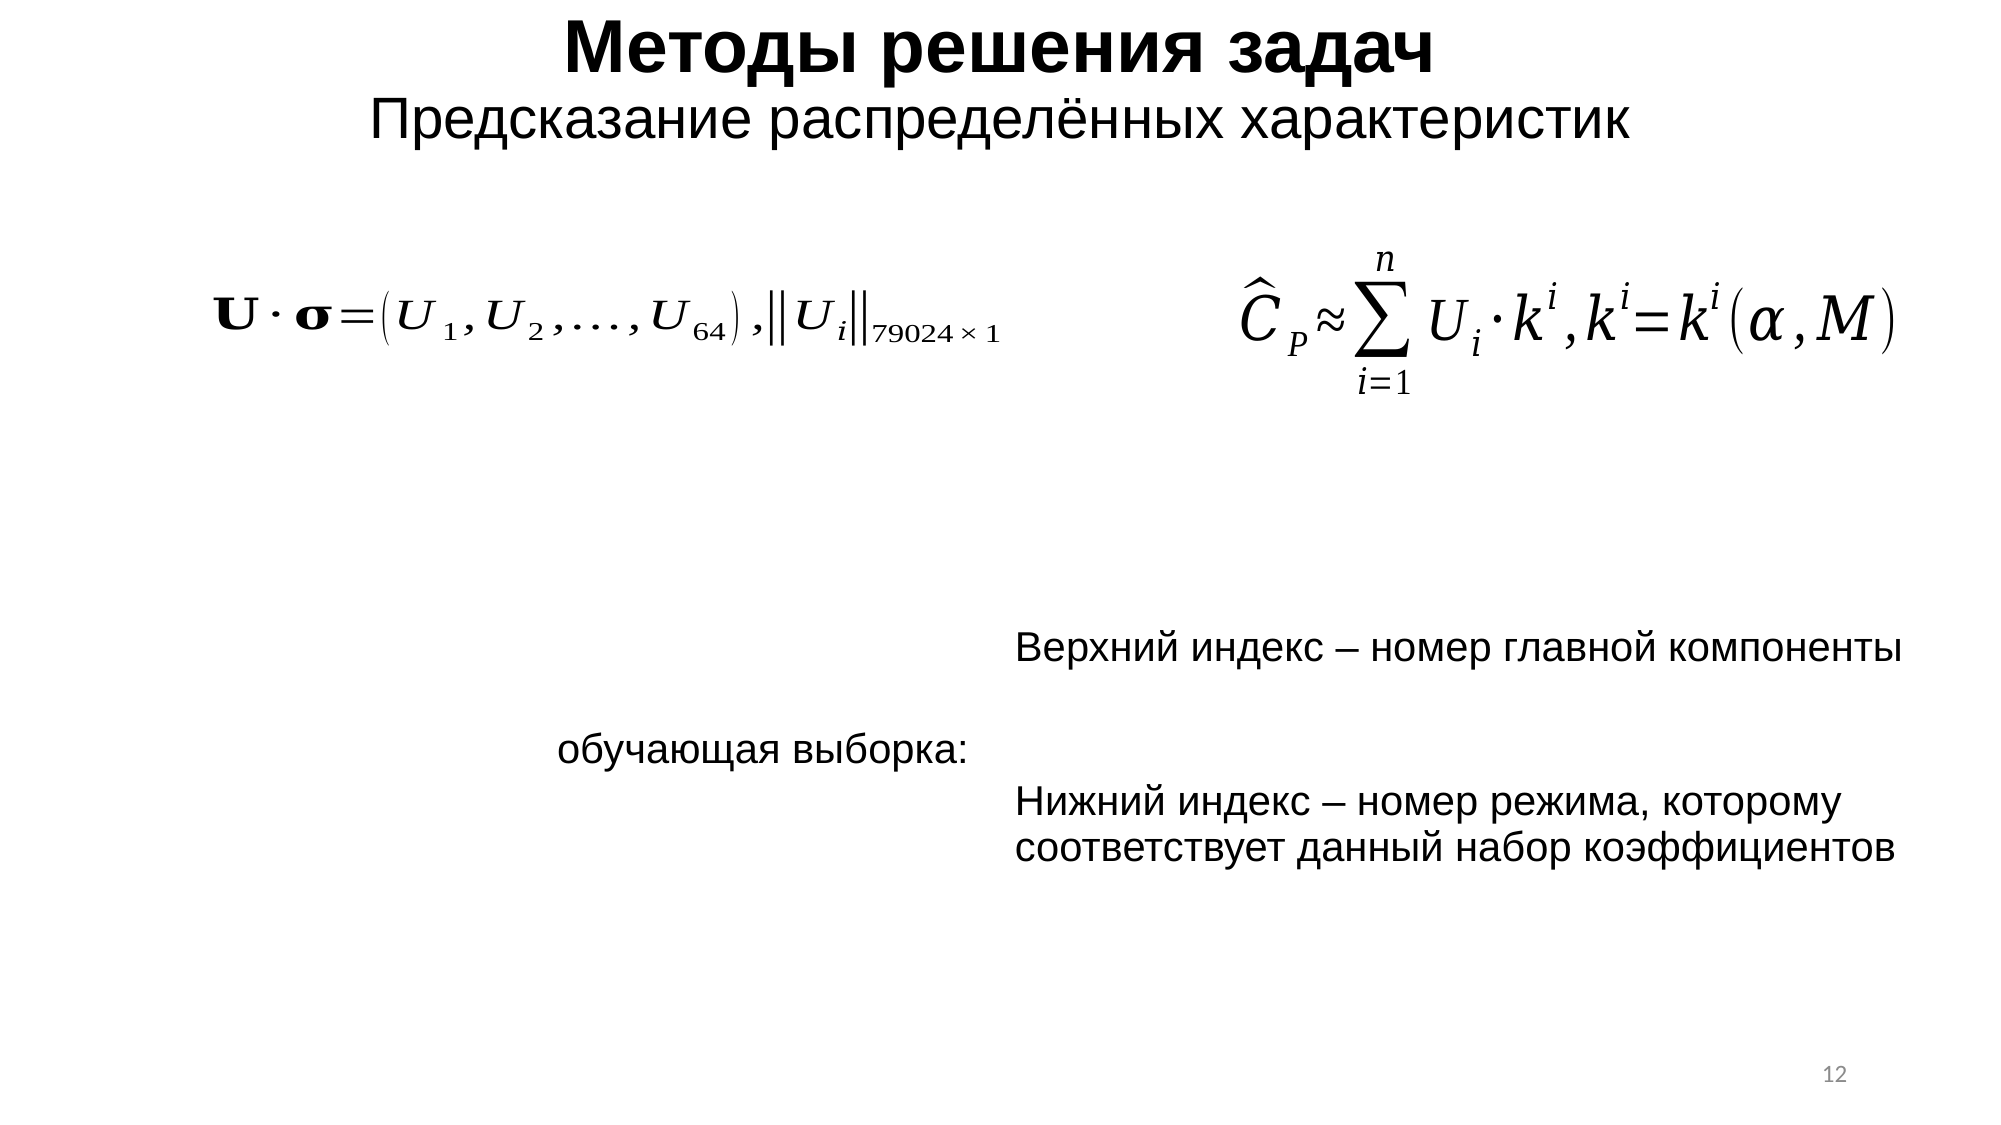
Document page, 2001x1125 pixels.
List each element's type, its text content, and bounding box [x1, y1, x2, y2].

slide_number 12 [1412, 1042, 1863, 1103]
text_box Методы решения задач Предсказание распределённых характеристик [0, 0, 2000, 218]
